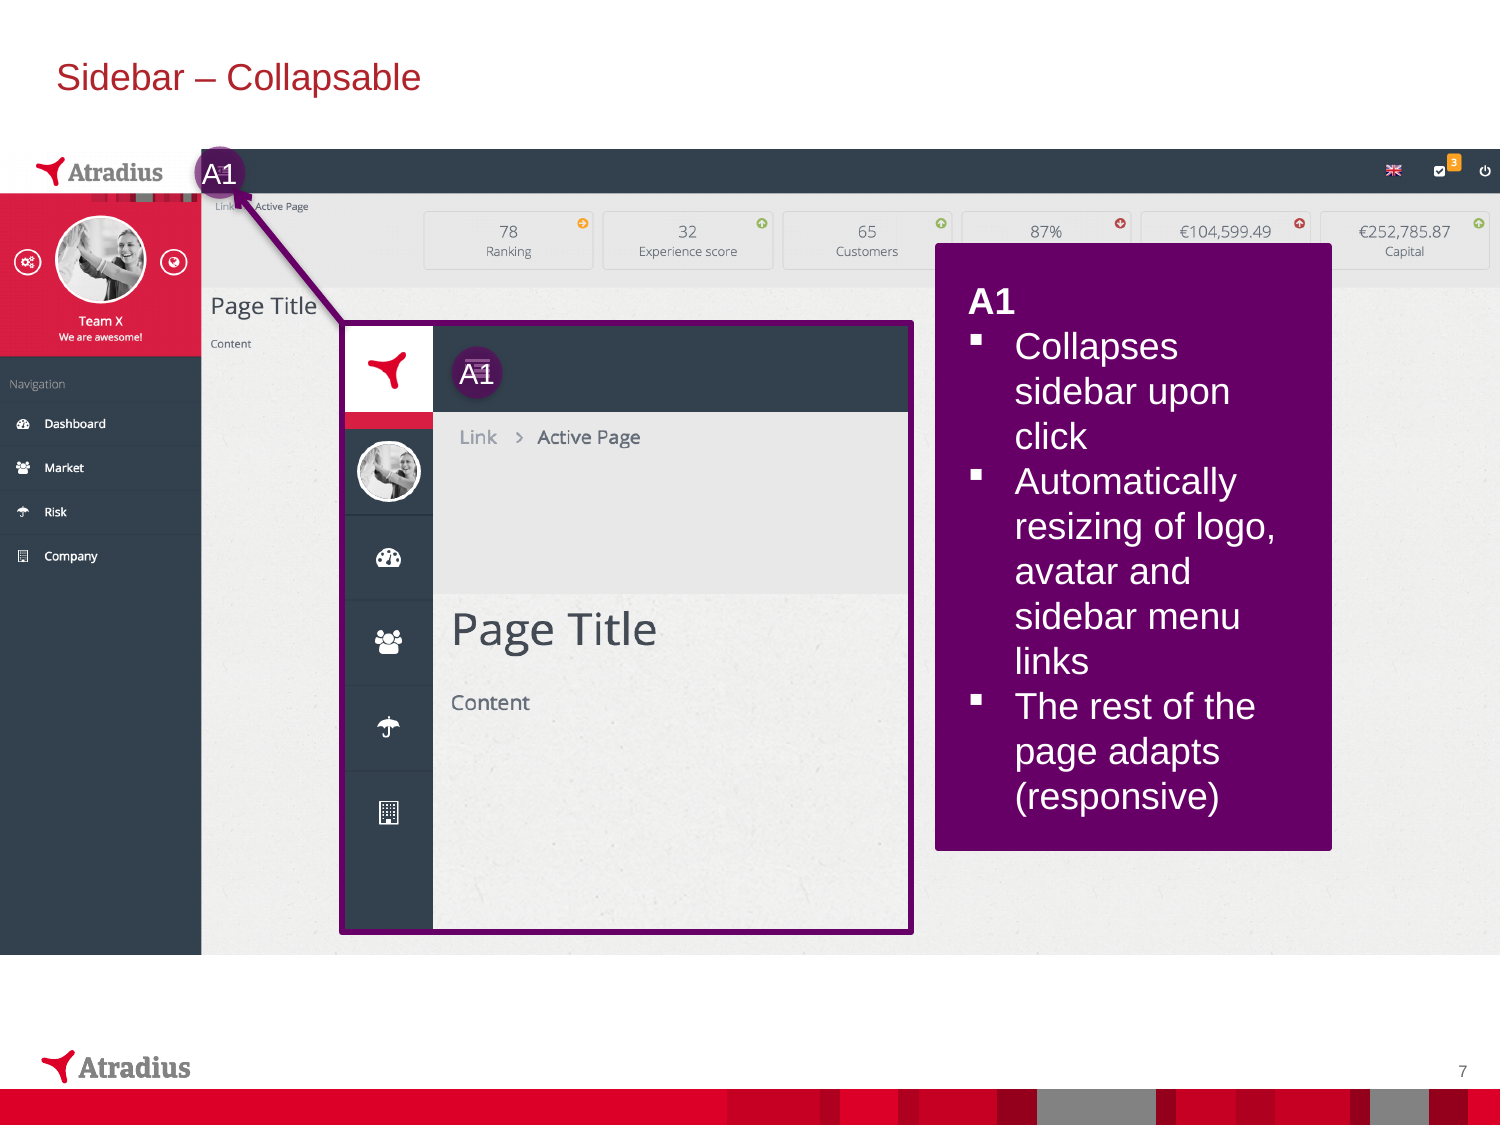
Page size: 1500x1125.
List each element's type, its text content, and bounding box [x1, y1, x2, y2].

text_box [0, 146, 1500, 955]
slide_number 7 [1414, 1059, 1468, 1084]
picture [0, 1089, 1500, 1125]
text_box Sidebar – Collapsable [41, 45, 1447, 126]
